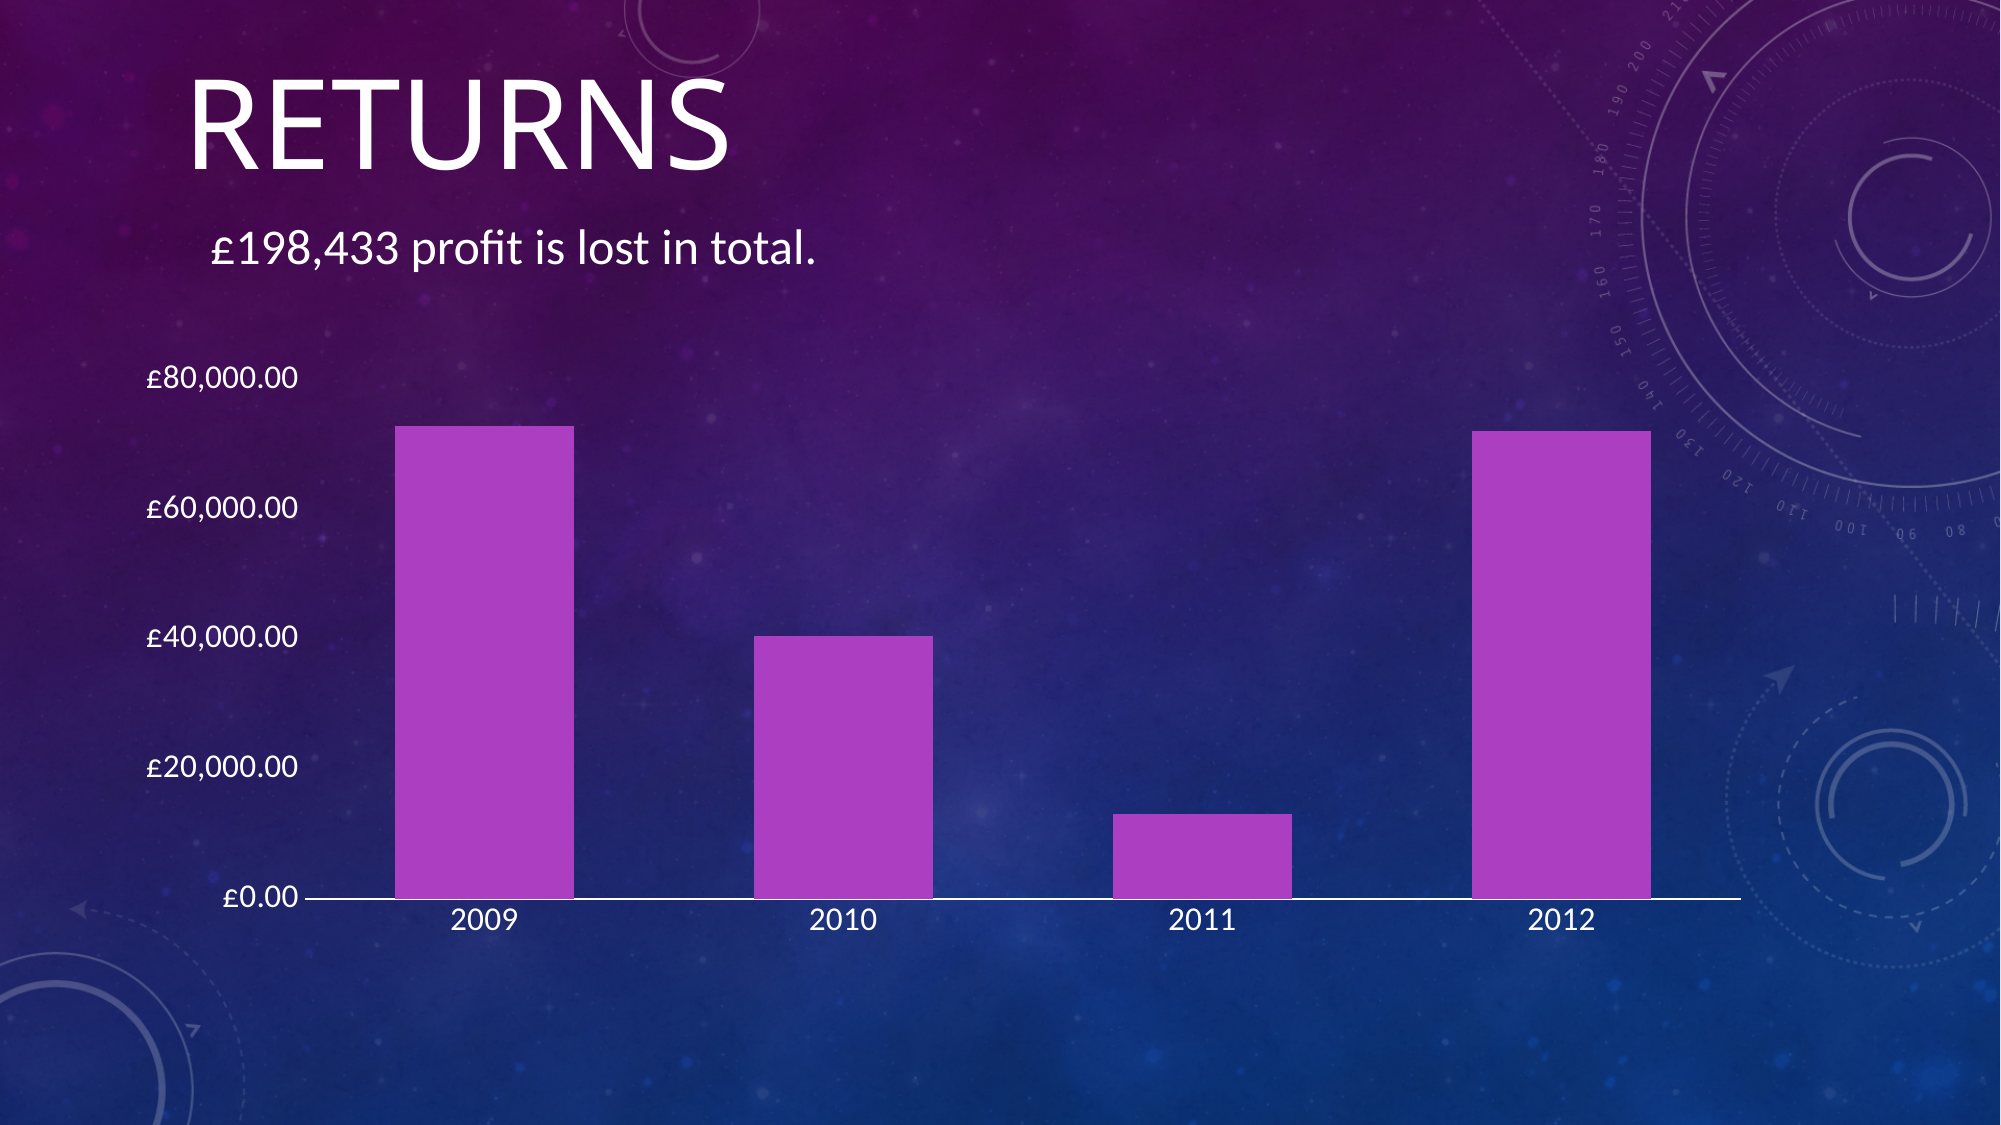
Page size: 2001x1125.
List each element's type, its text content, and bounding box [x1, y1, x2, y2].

text_box £198,433 profit is lost in total. [195, 207, 1805, 283]
picture [0, 0, 2001, 1125]
chart [112, 350, 1775, 951]
title Returns [169, 0, 1831, 239]
